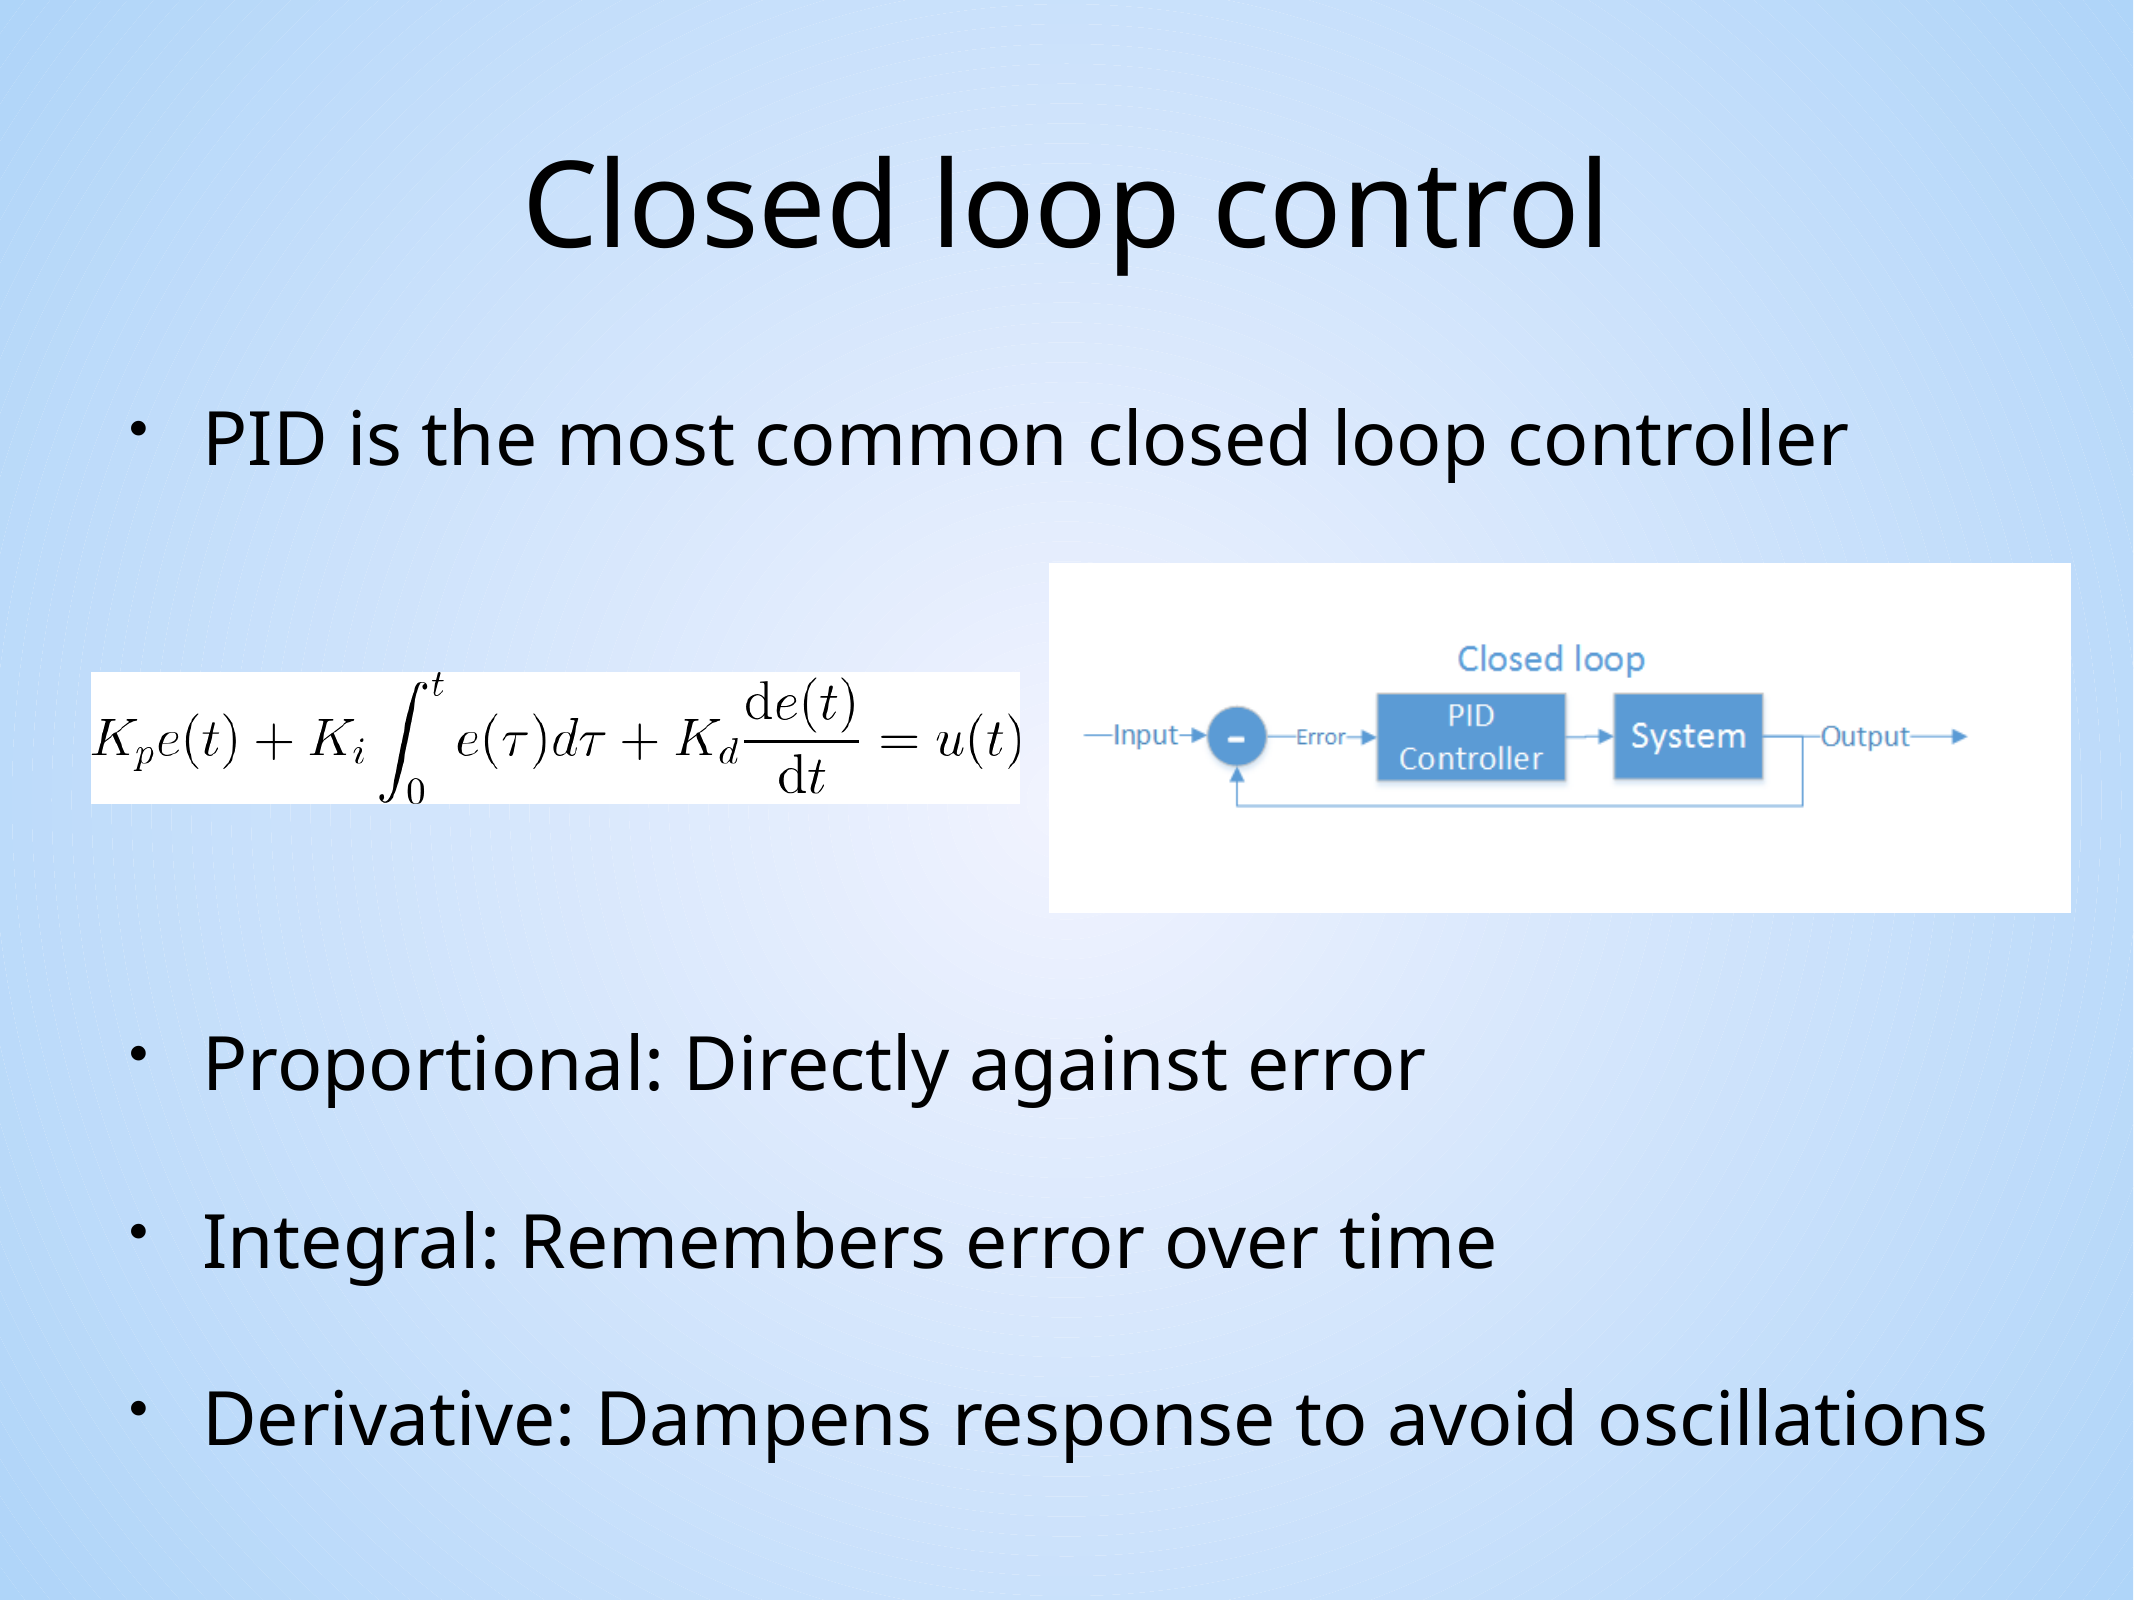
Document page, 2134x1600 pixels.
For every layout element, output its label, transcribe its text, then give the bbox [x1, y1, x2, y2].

picture [1048, 563, 2071, 913]
picture [91, 671, 1020, 805]
title Closed loop control [237, 118, 1896, 281]
list PID is the most common closed loop controller Proportional: Directly against error Integral: Remembers error over time Derivative: Dampens response to avoid oscillations [128, 354, 2043, 1497]
